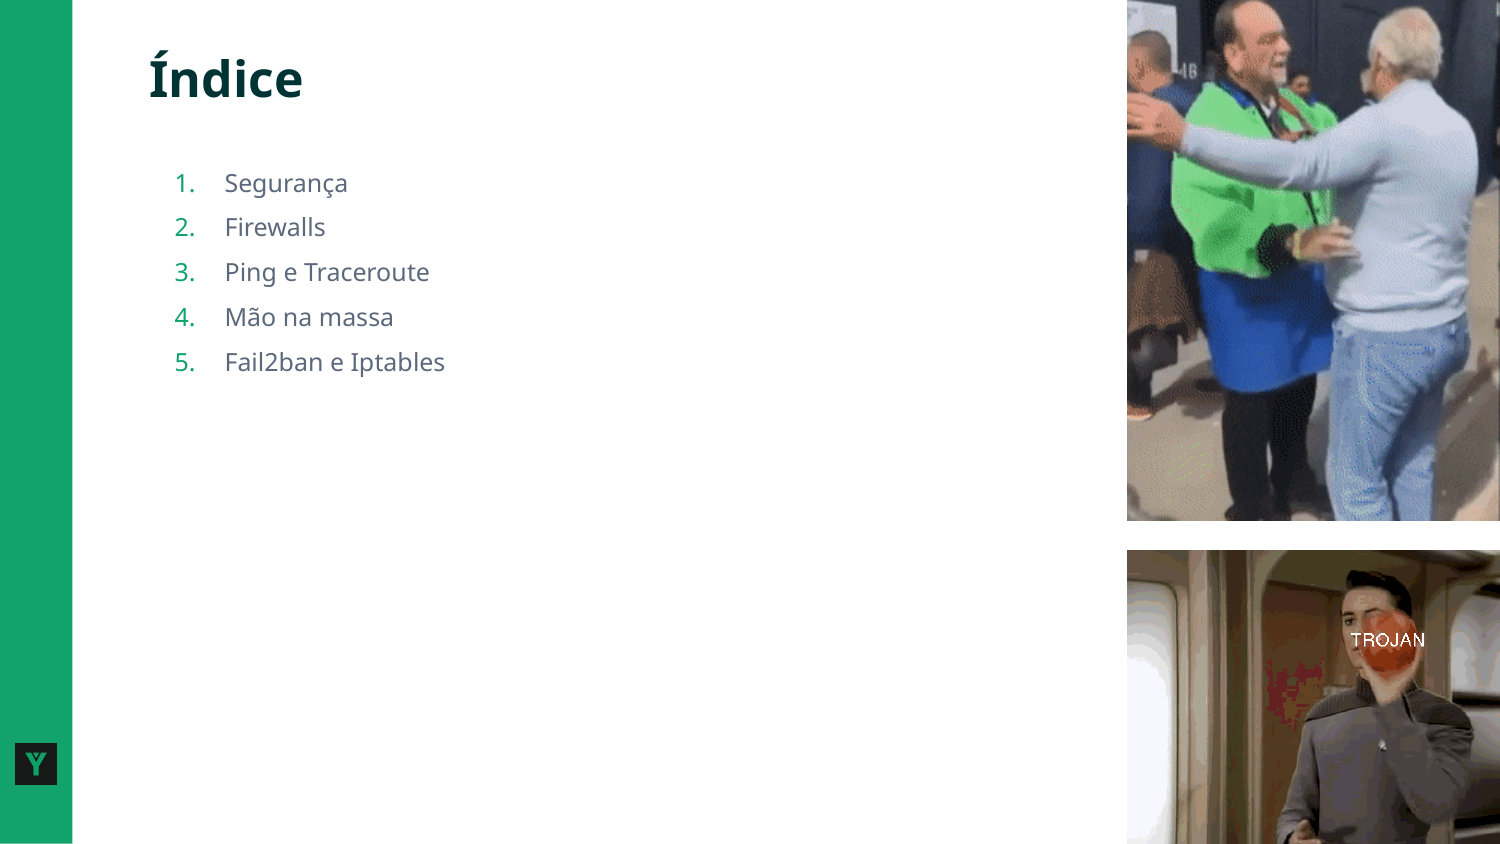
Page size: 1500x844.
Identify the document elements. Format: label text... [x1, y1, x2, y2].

picture [15, 743, 57, 785]
picture [1126, 550, 1500, 844]
list Segurança Firewalls Ping e Traceroute Mão na massa Fail2ban e Iptables [134, 147, 1366, 785]
picture [1126, 0, 1500, 522]
title Índice [134, 32, 1070, 123]
